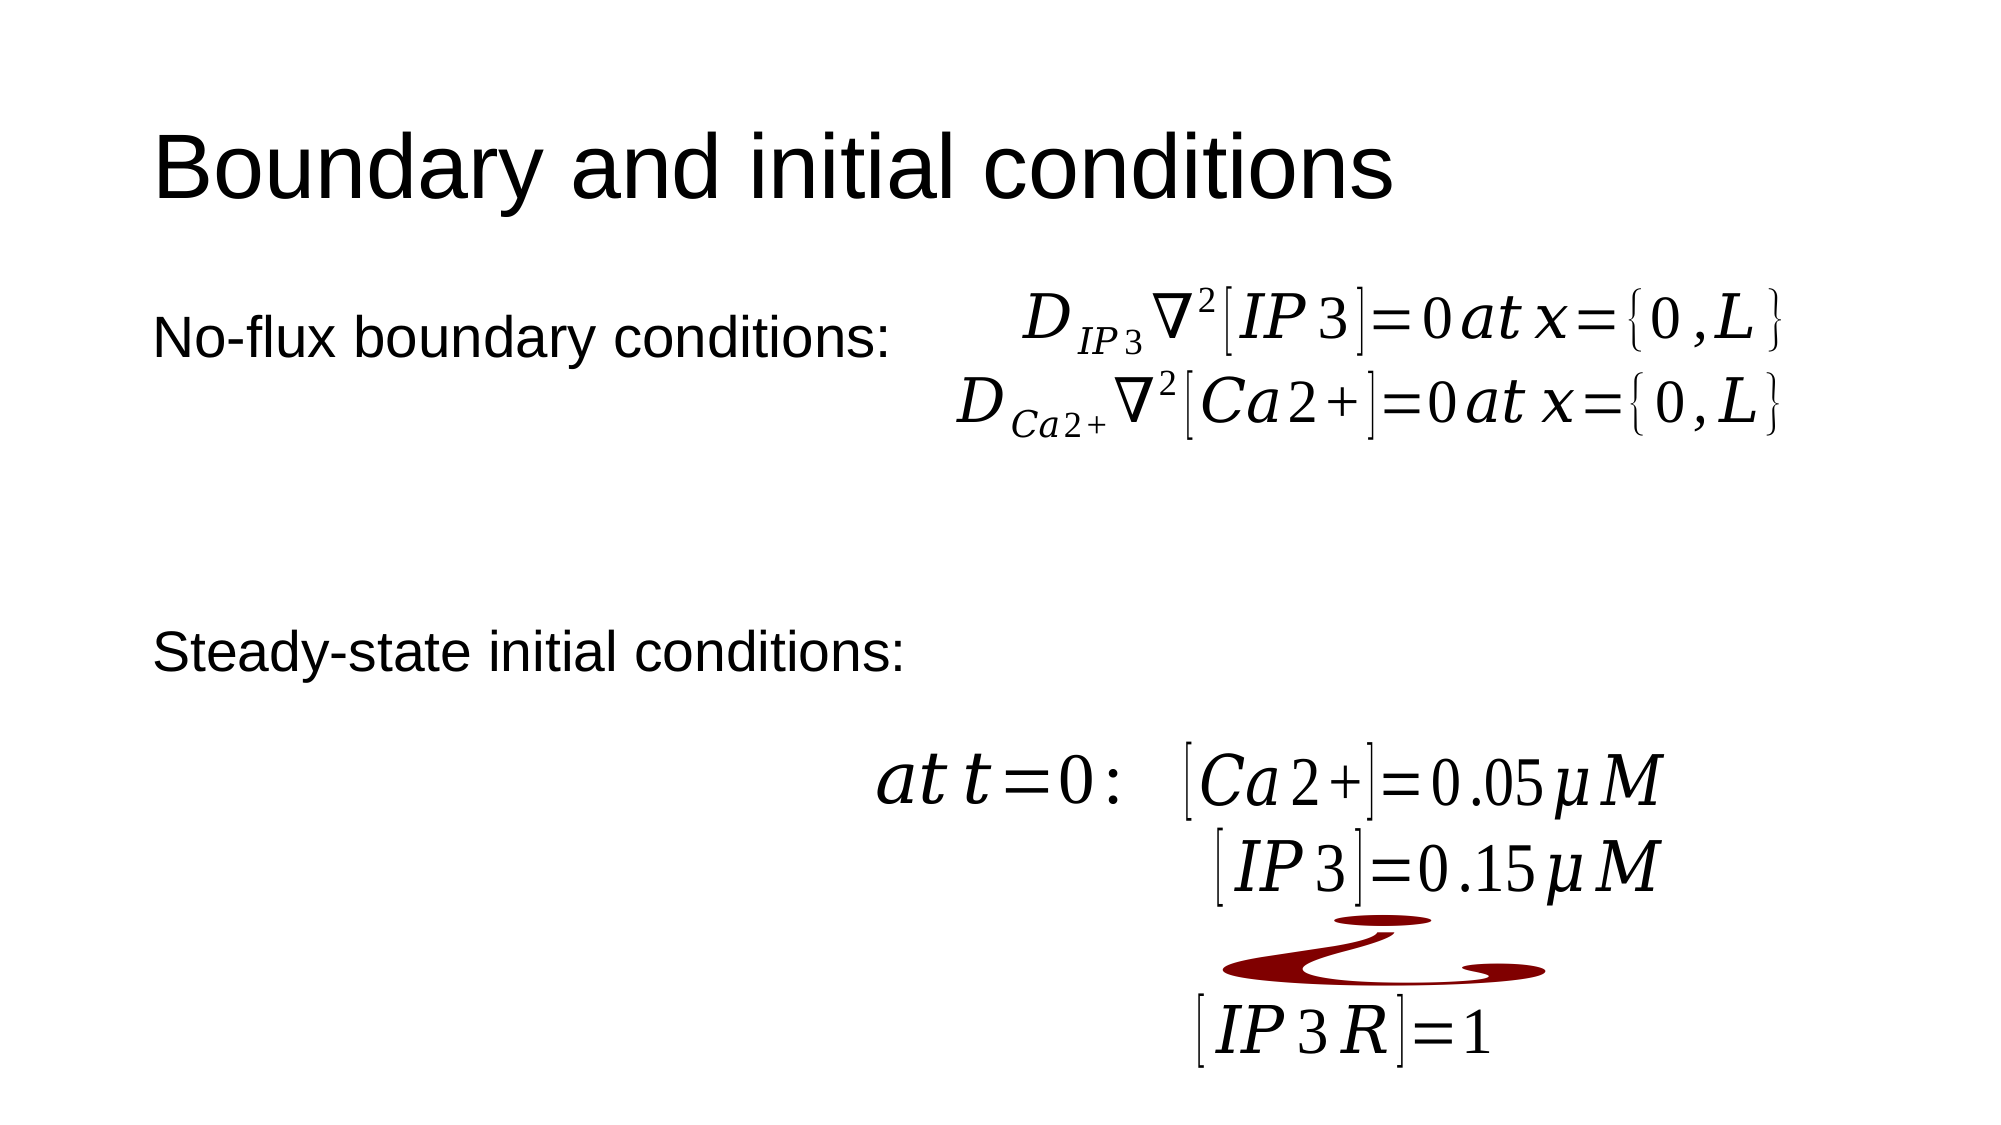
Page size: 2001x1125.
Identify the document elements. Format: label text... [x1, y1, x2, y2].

title Boundary and initial conditions [137, 59, 1863, 278]
text_box Steady-state initial conditions: [137, 615, 928, 708]
list No-flux boundary conditions: [137, 299, 929, 393]
